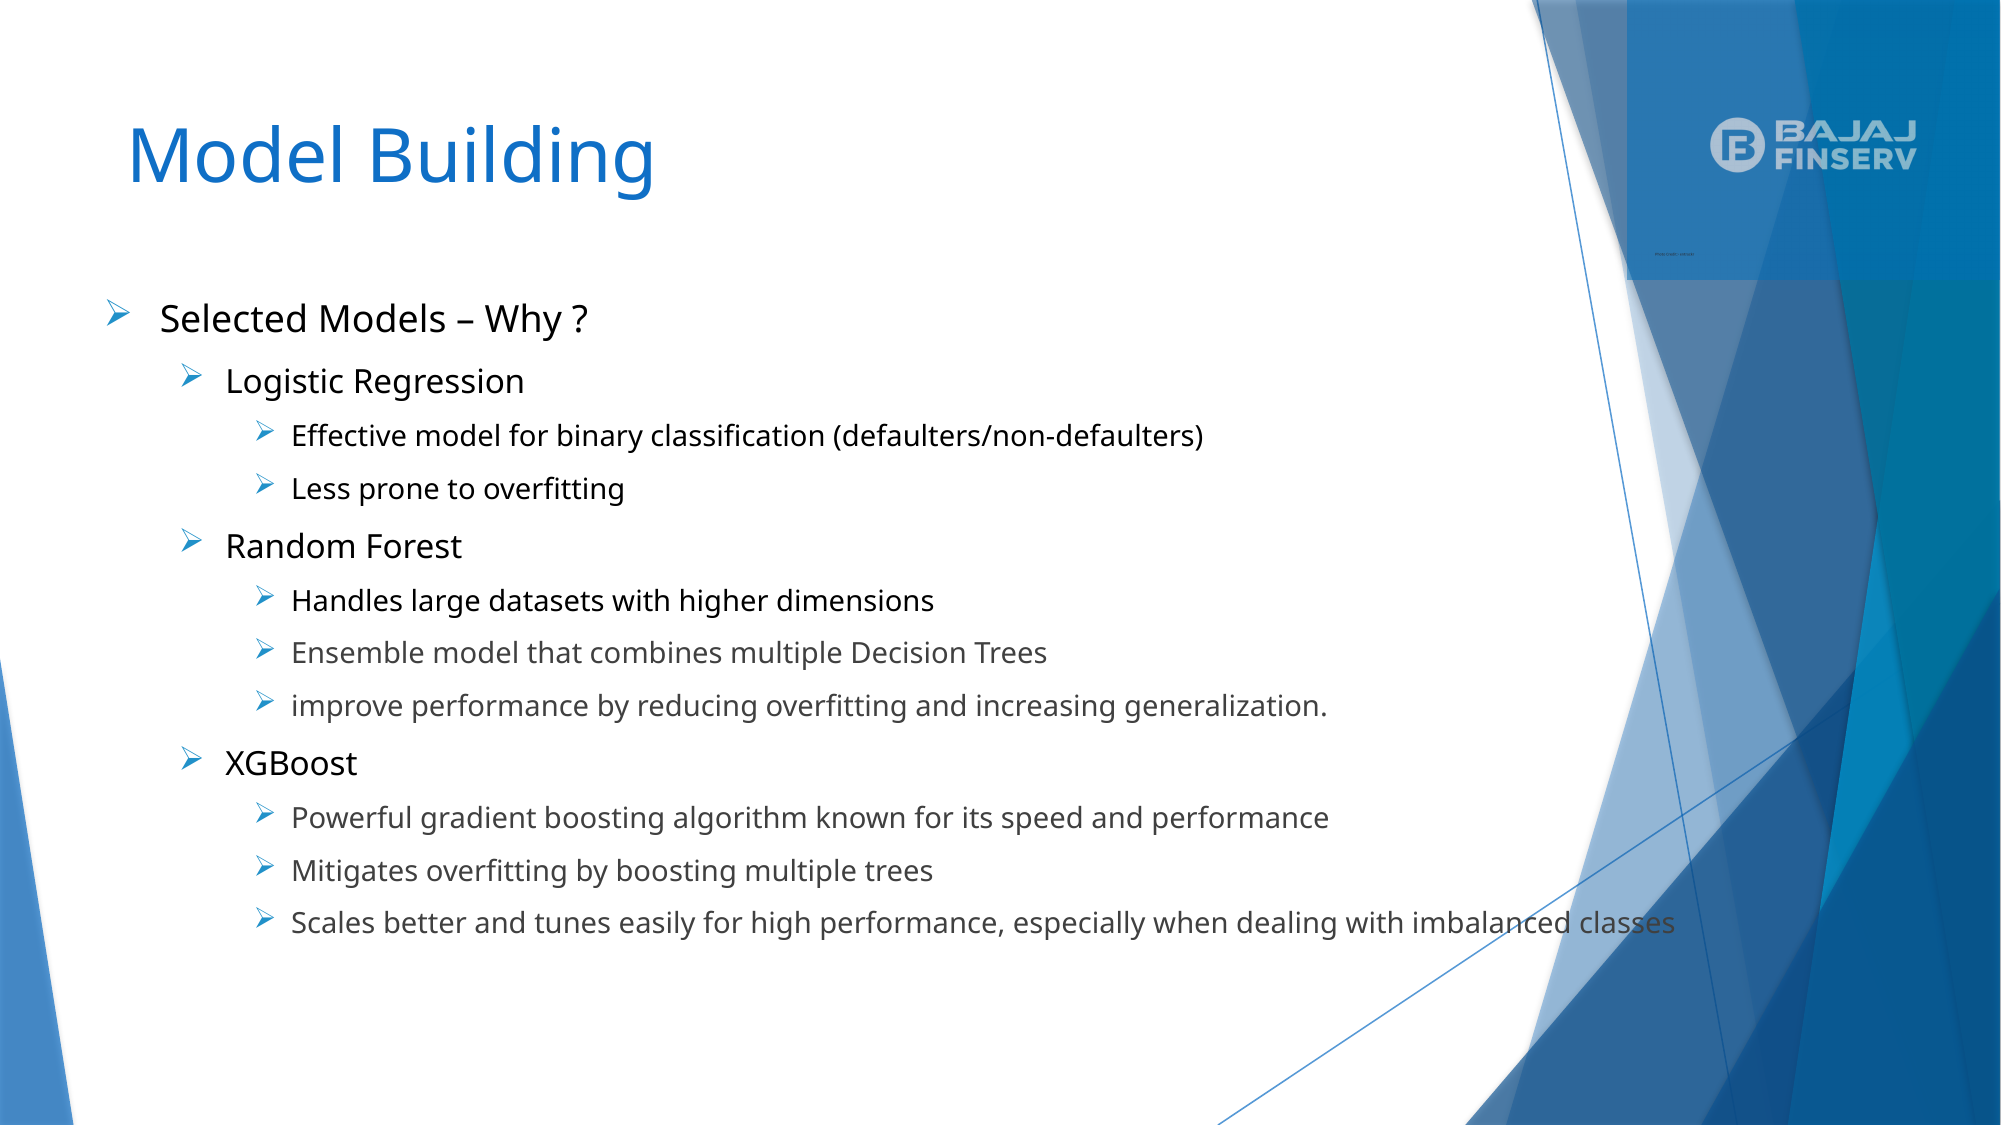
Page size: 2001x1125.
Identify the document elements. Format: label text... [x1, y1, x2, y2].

text_box Selected Models – Why ? Logistic Regression Effective model for binary classification (defaulters/non-defaulters) Less prone to overfitting Random Forest Handles large datasets with higher dimensions Ensemble model that combines multiple Decision Trees improve performance by reducing overfitting and increasing generalization. XGBoost Powerful gradient boosting algorithm known for its speed and performance Mitigates overfitting by boosting multiple trees Scales better and tunes easily for high performance, especially when dealing with imbalanced classes [88, 220, 1757, 1067]
title Model Building [111, 99, 1522, 220]
picture [1626, 0, 1991, 280]
